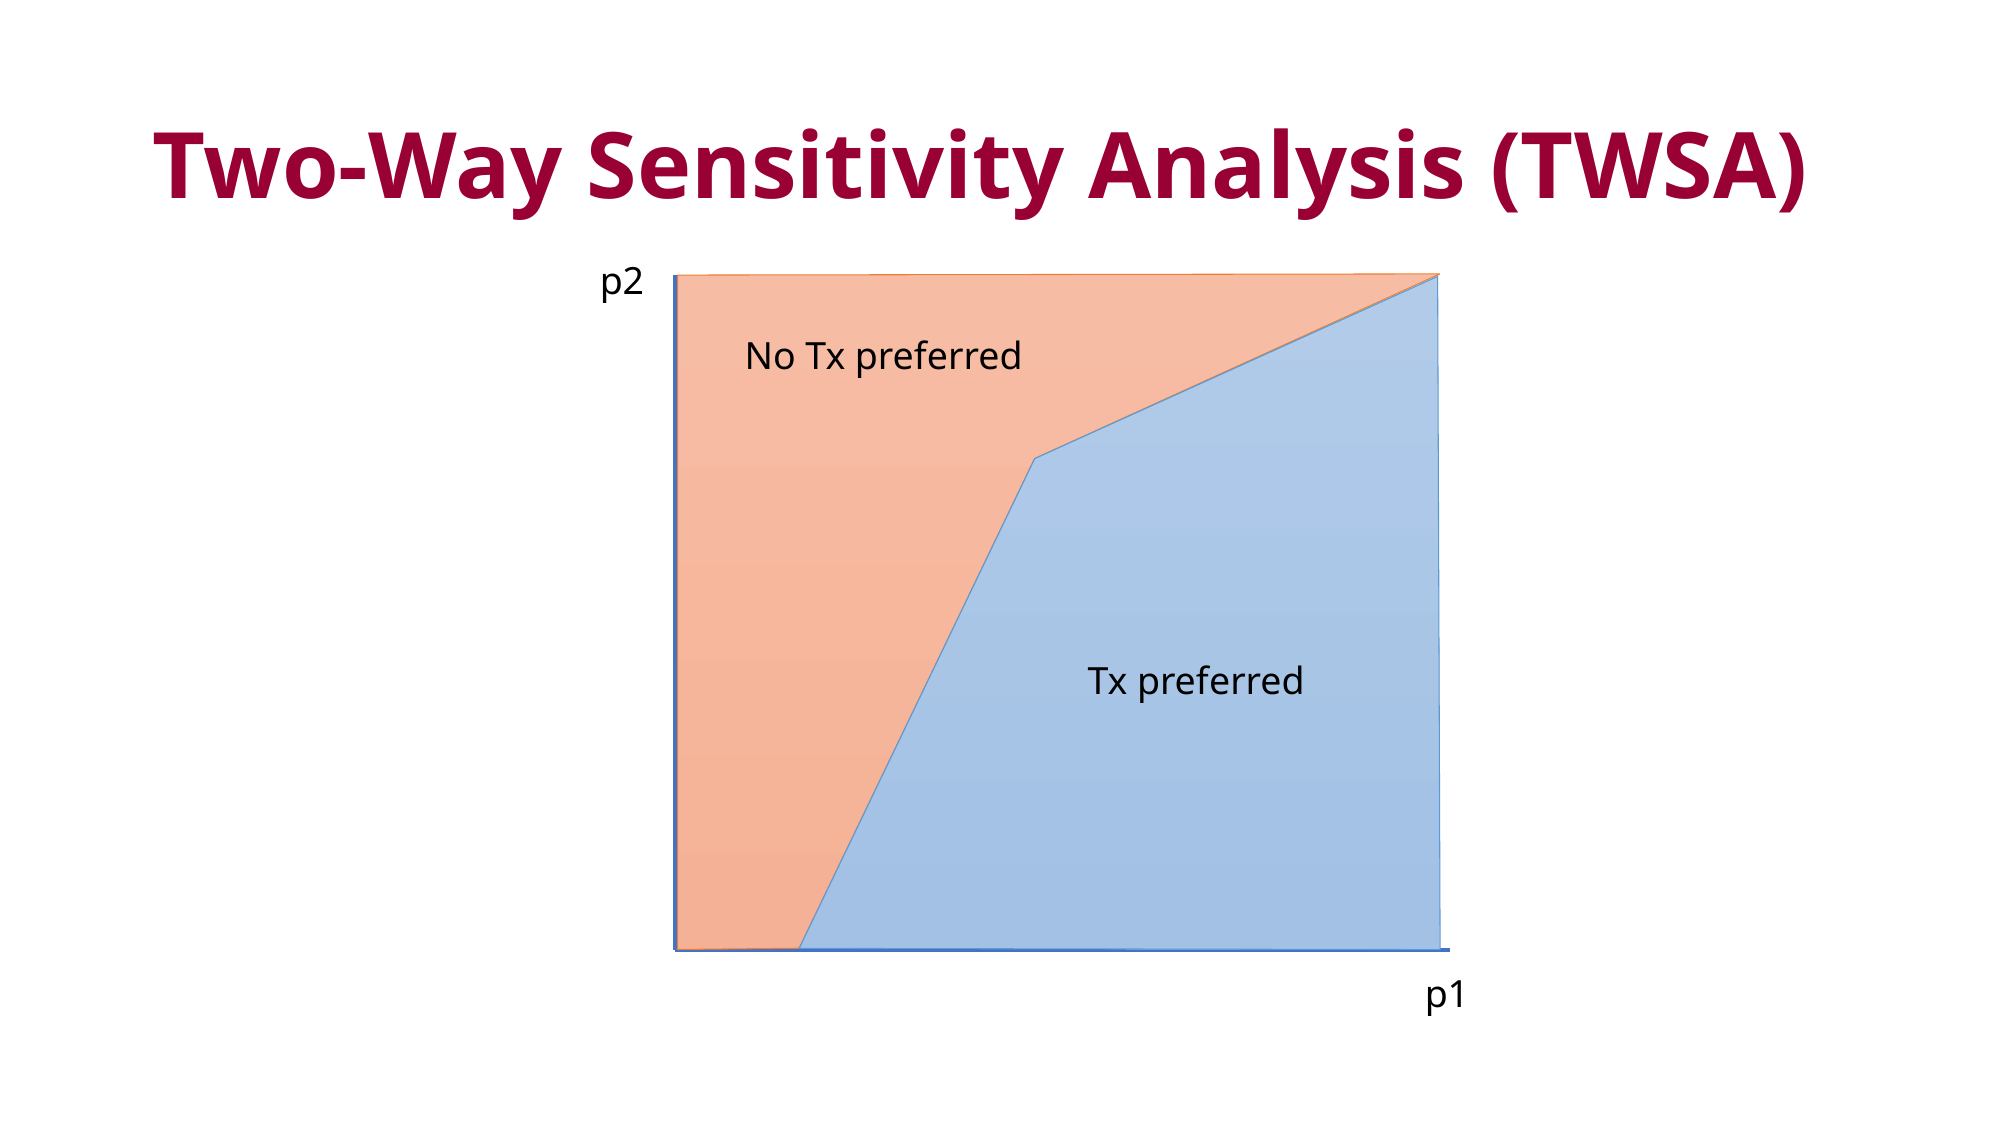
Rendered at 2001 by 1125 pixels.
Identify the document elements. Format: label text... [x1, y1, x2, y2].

title Two-Way Sensitivity Analysis (TWSA) [137, 59, 1863, 278]
text_box p1 [1410, 962, 1485, 1023]
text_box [674, 274, 1450, 950]
text_box p2 [585, 249, 660, 310]
